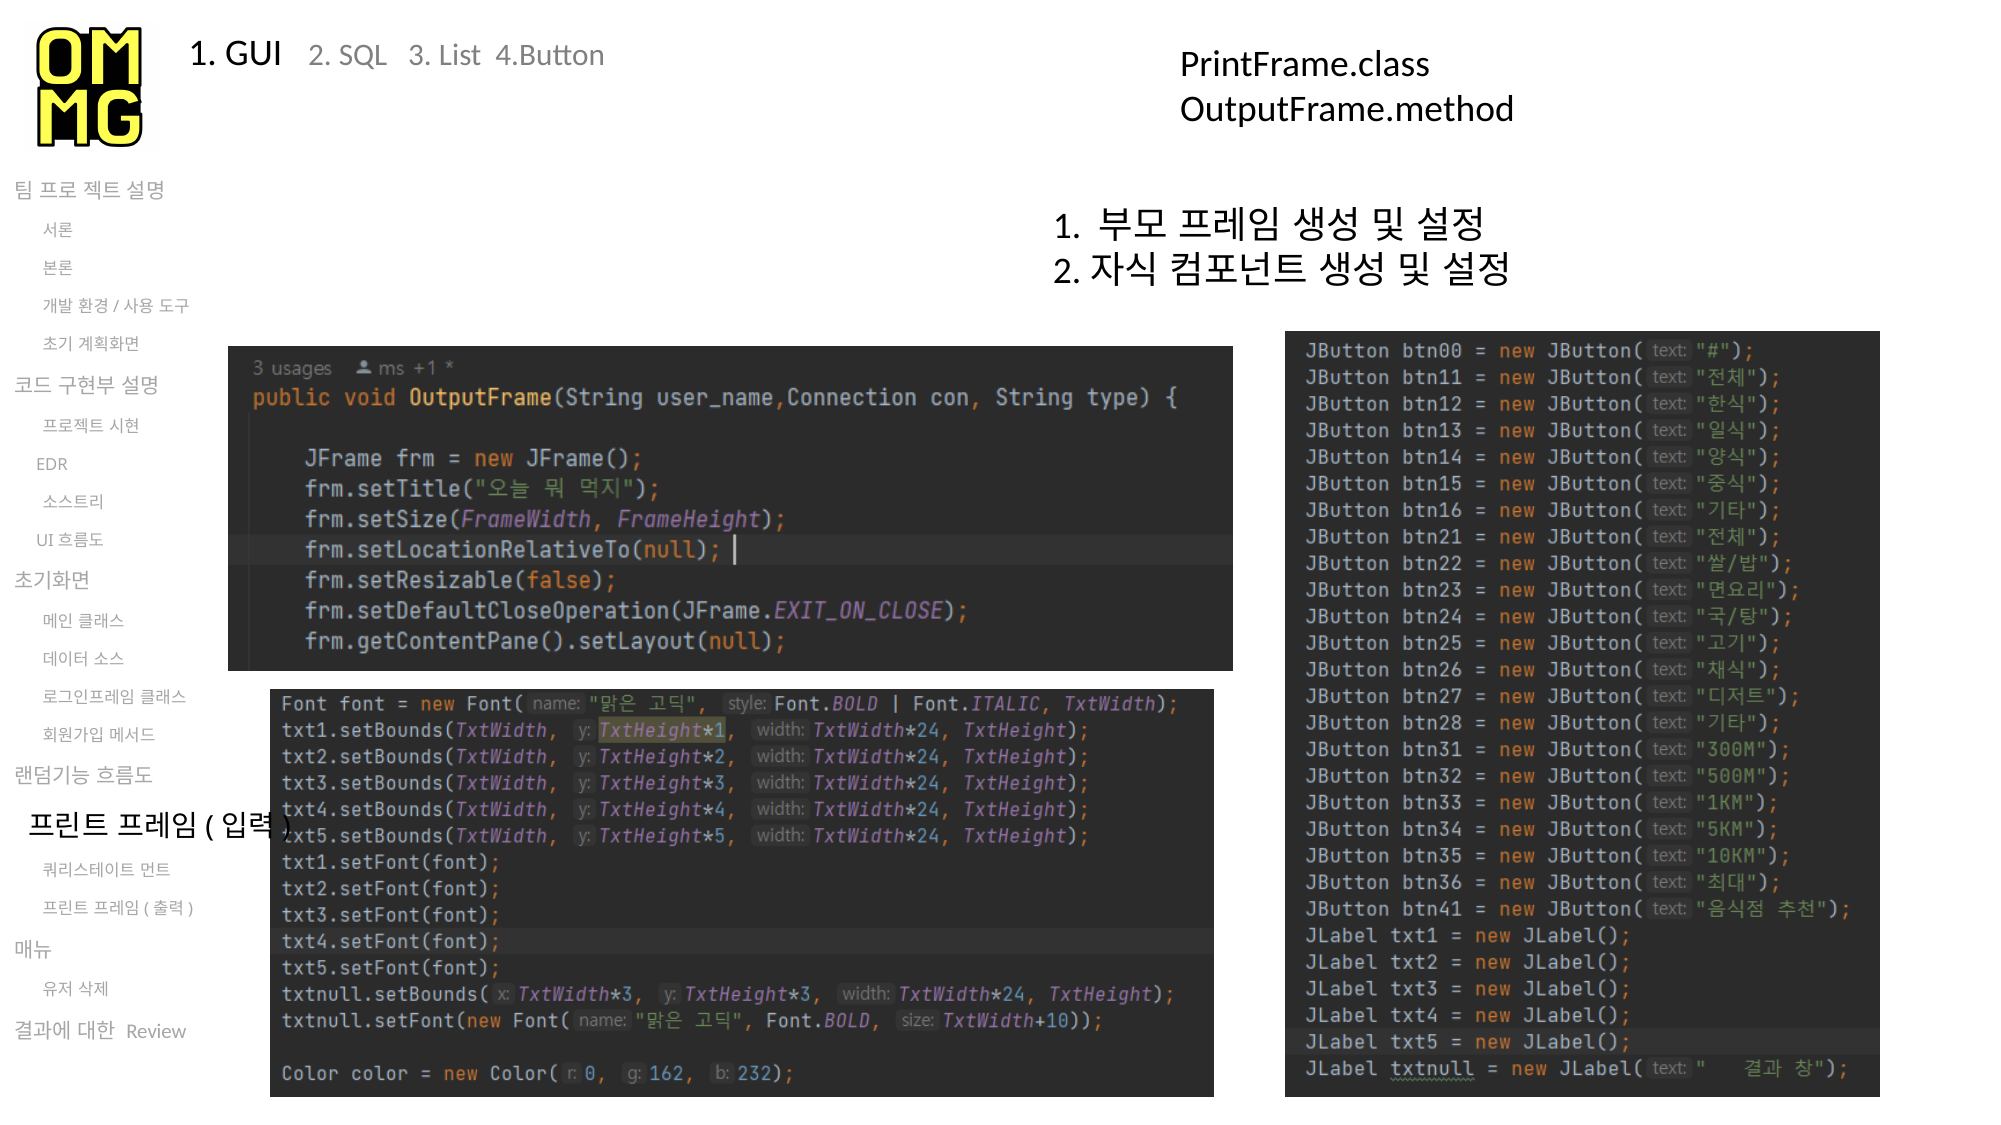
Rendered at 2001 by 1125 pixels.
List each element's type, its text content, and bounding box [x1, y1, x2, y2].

text_box PrintFrame.class OutputFrame.method [1165, 32, 1583, 137]
text_box 1. GUI 2. SQL 3. List 4.Button [173, 20, 764, 81]
picture [1285, 331, 1880, 1097]
text_box 팀 프로 젝트 설명 서론 본론 개발 환경/사용 도구 초기 계획화면 코드 구현부 설명 프로젝트 시현 EDR 소스트리 UI흐름도 초기화면 메인 클래스 데이터 소스 로그인프레임 클래스 회원가입 메서드 랜덤기능 흐름도 프린트 프레임(입력) 쿼리스테이트 먼트 프린트 프레임(출력) 매뉴 유저 삭제 결과에 대한 Review [0, 168, 311, 1050]
picture [23, 19, 159, 155]
picture [270, 689, 1214, 1097]
picture [228, 346, 1233, 671]
text_box 1. 부모 프레임 생성 및 설정 2.자식 컴포넌트 생성 및 설정 [1038, 193, 1838, 299]
